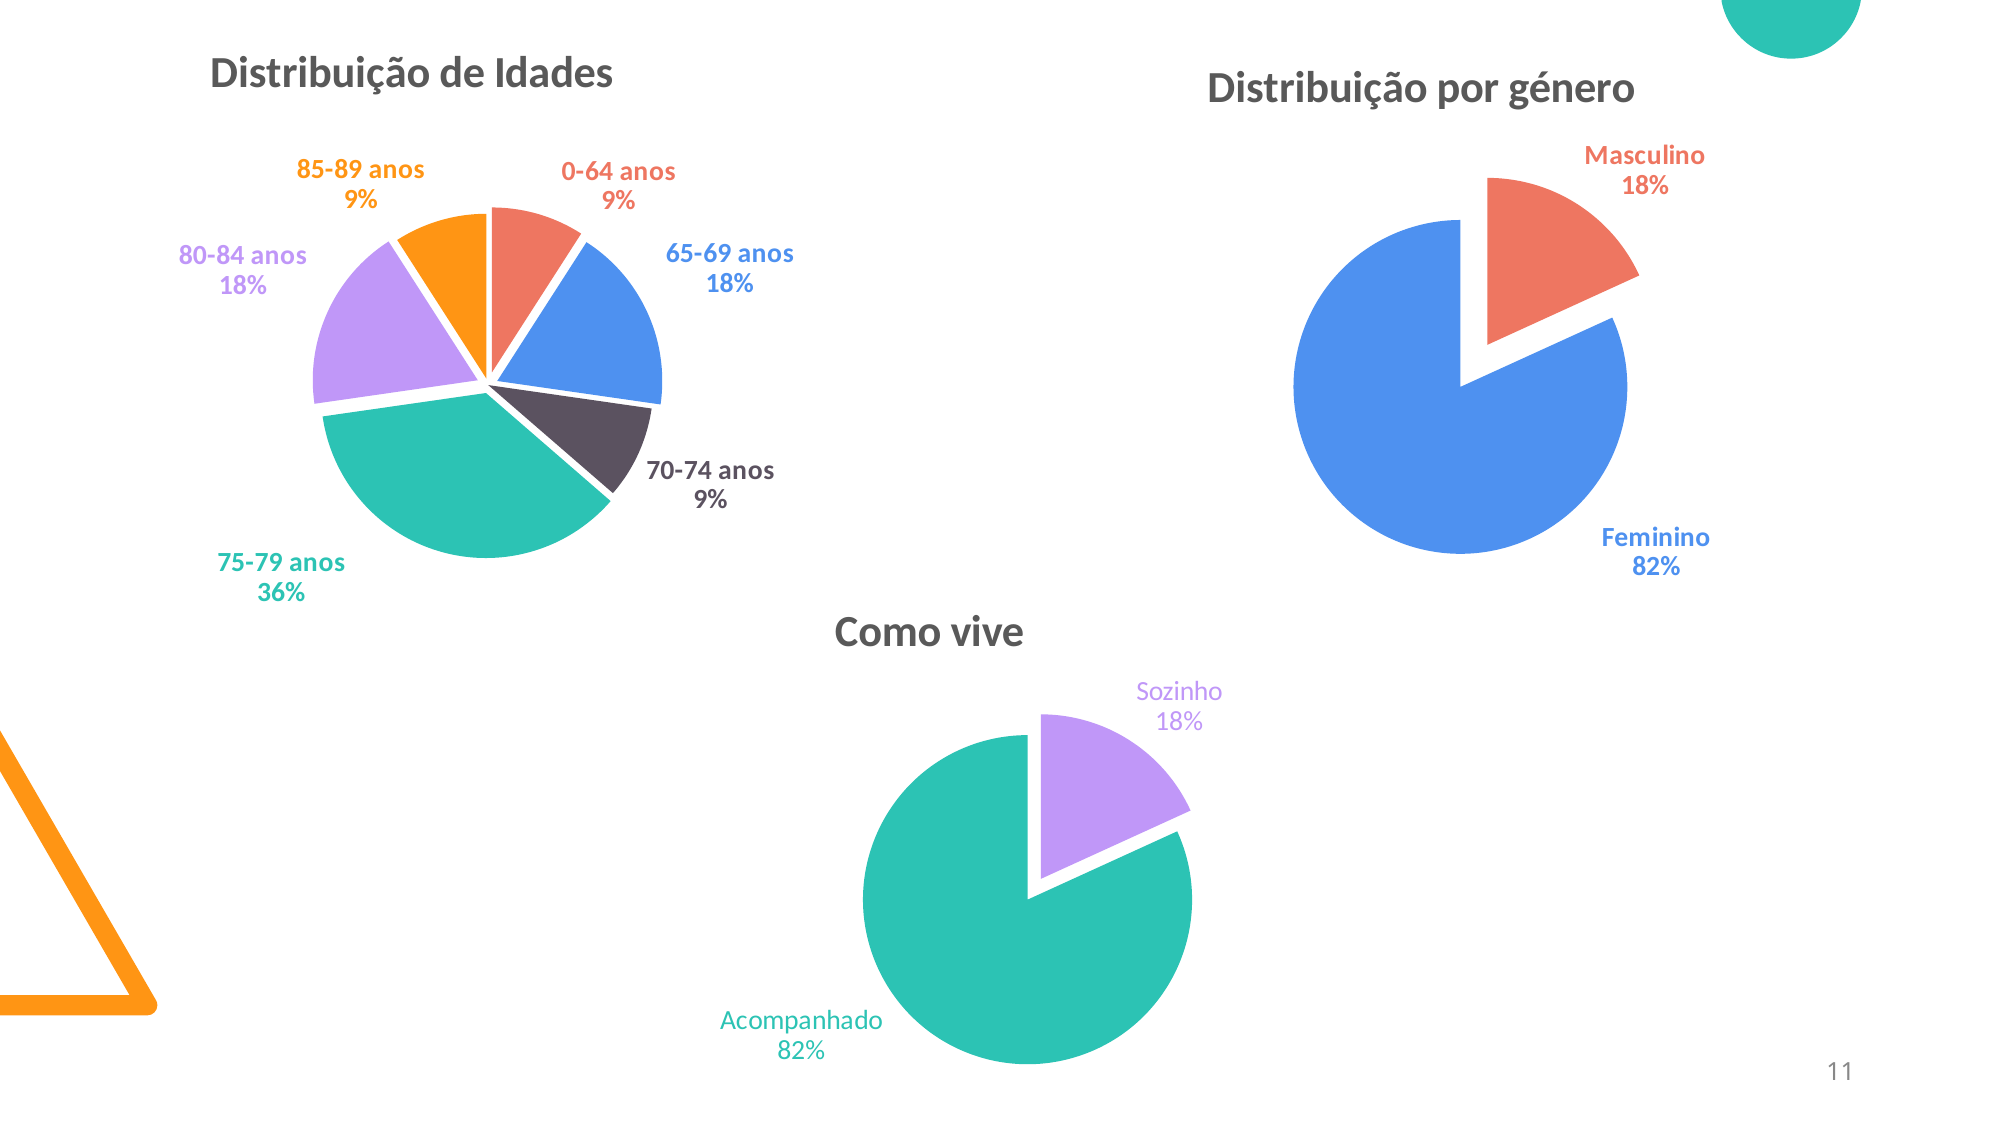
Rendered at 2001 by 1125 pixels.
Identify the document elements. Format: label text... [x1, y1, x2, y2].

chart [43, 40, 1891, 1118]
slide_number 11 [1817, 1050, 1863, 1096]
